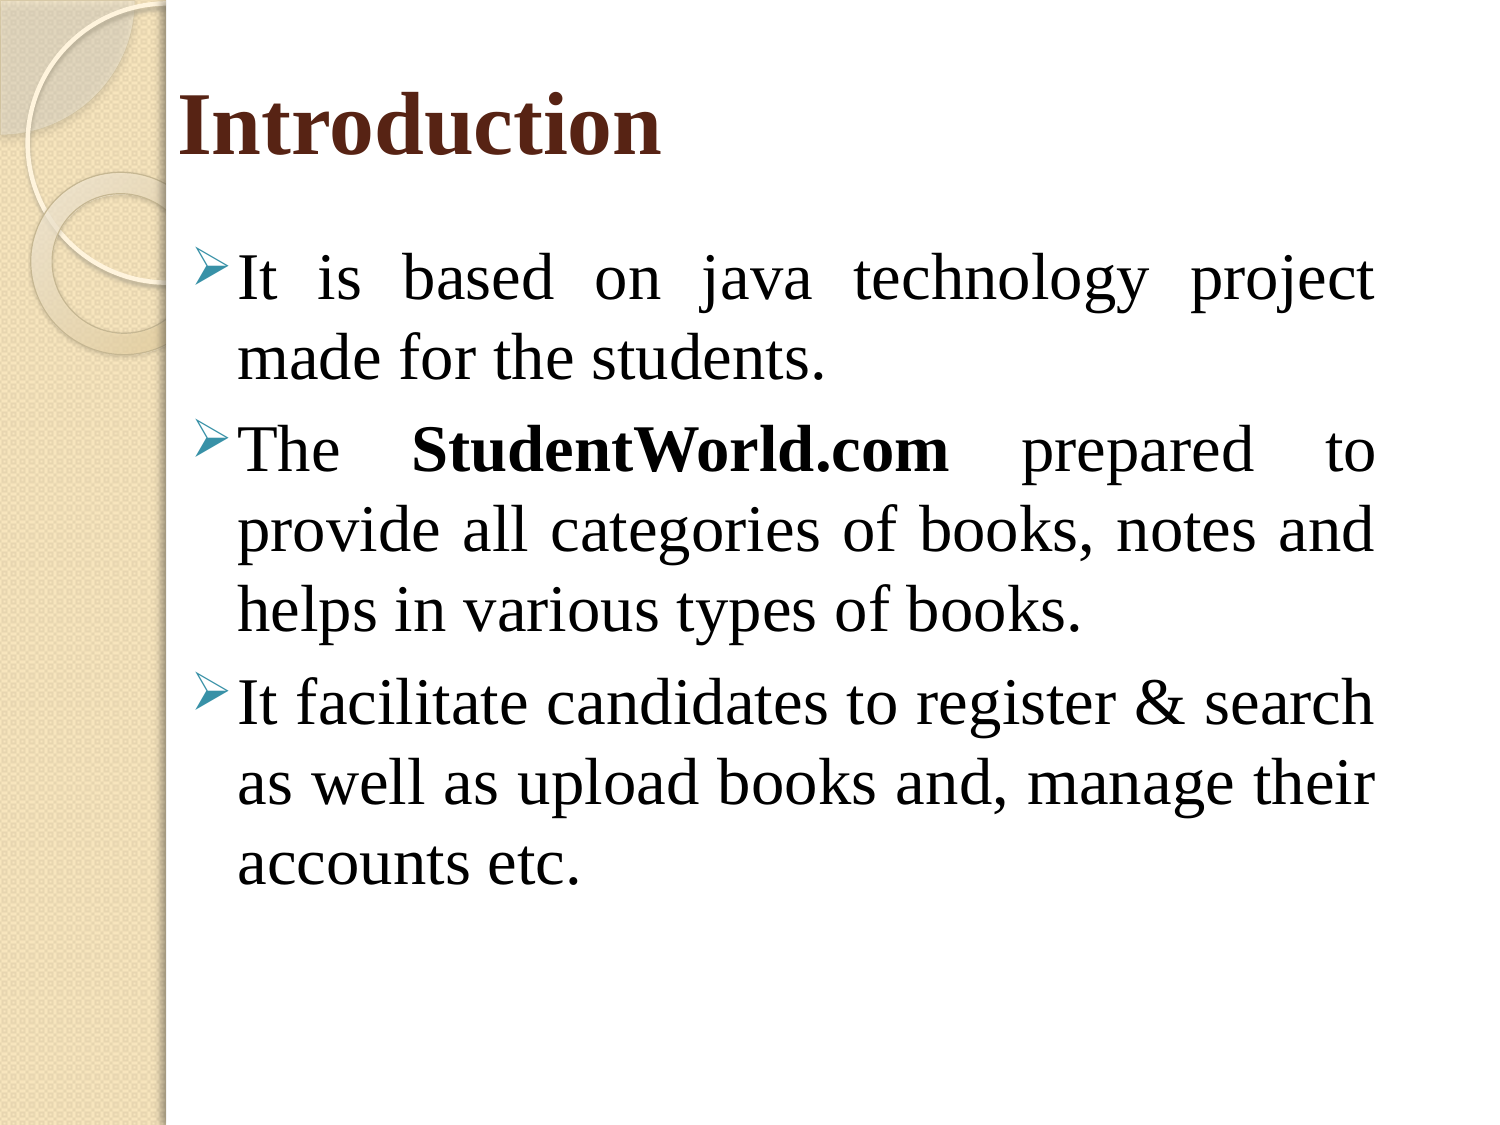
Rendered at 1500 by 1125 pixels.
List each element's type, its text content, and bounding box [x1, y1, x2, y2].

title Introduction [162, 24, 1393, 213]
list It is based on java technology project made for the students. The StudentWorld.com prepared to provide all categories of books, notes and helps in various types of books. It facilitate candidates to register & search as well as upload books and, manage their accounts etc. [162, 224, 1393, 1013]
